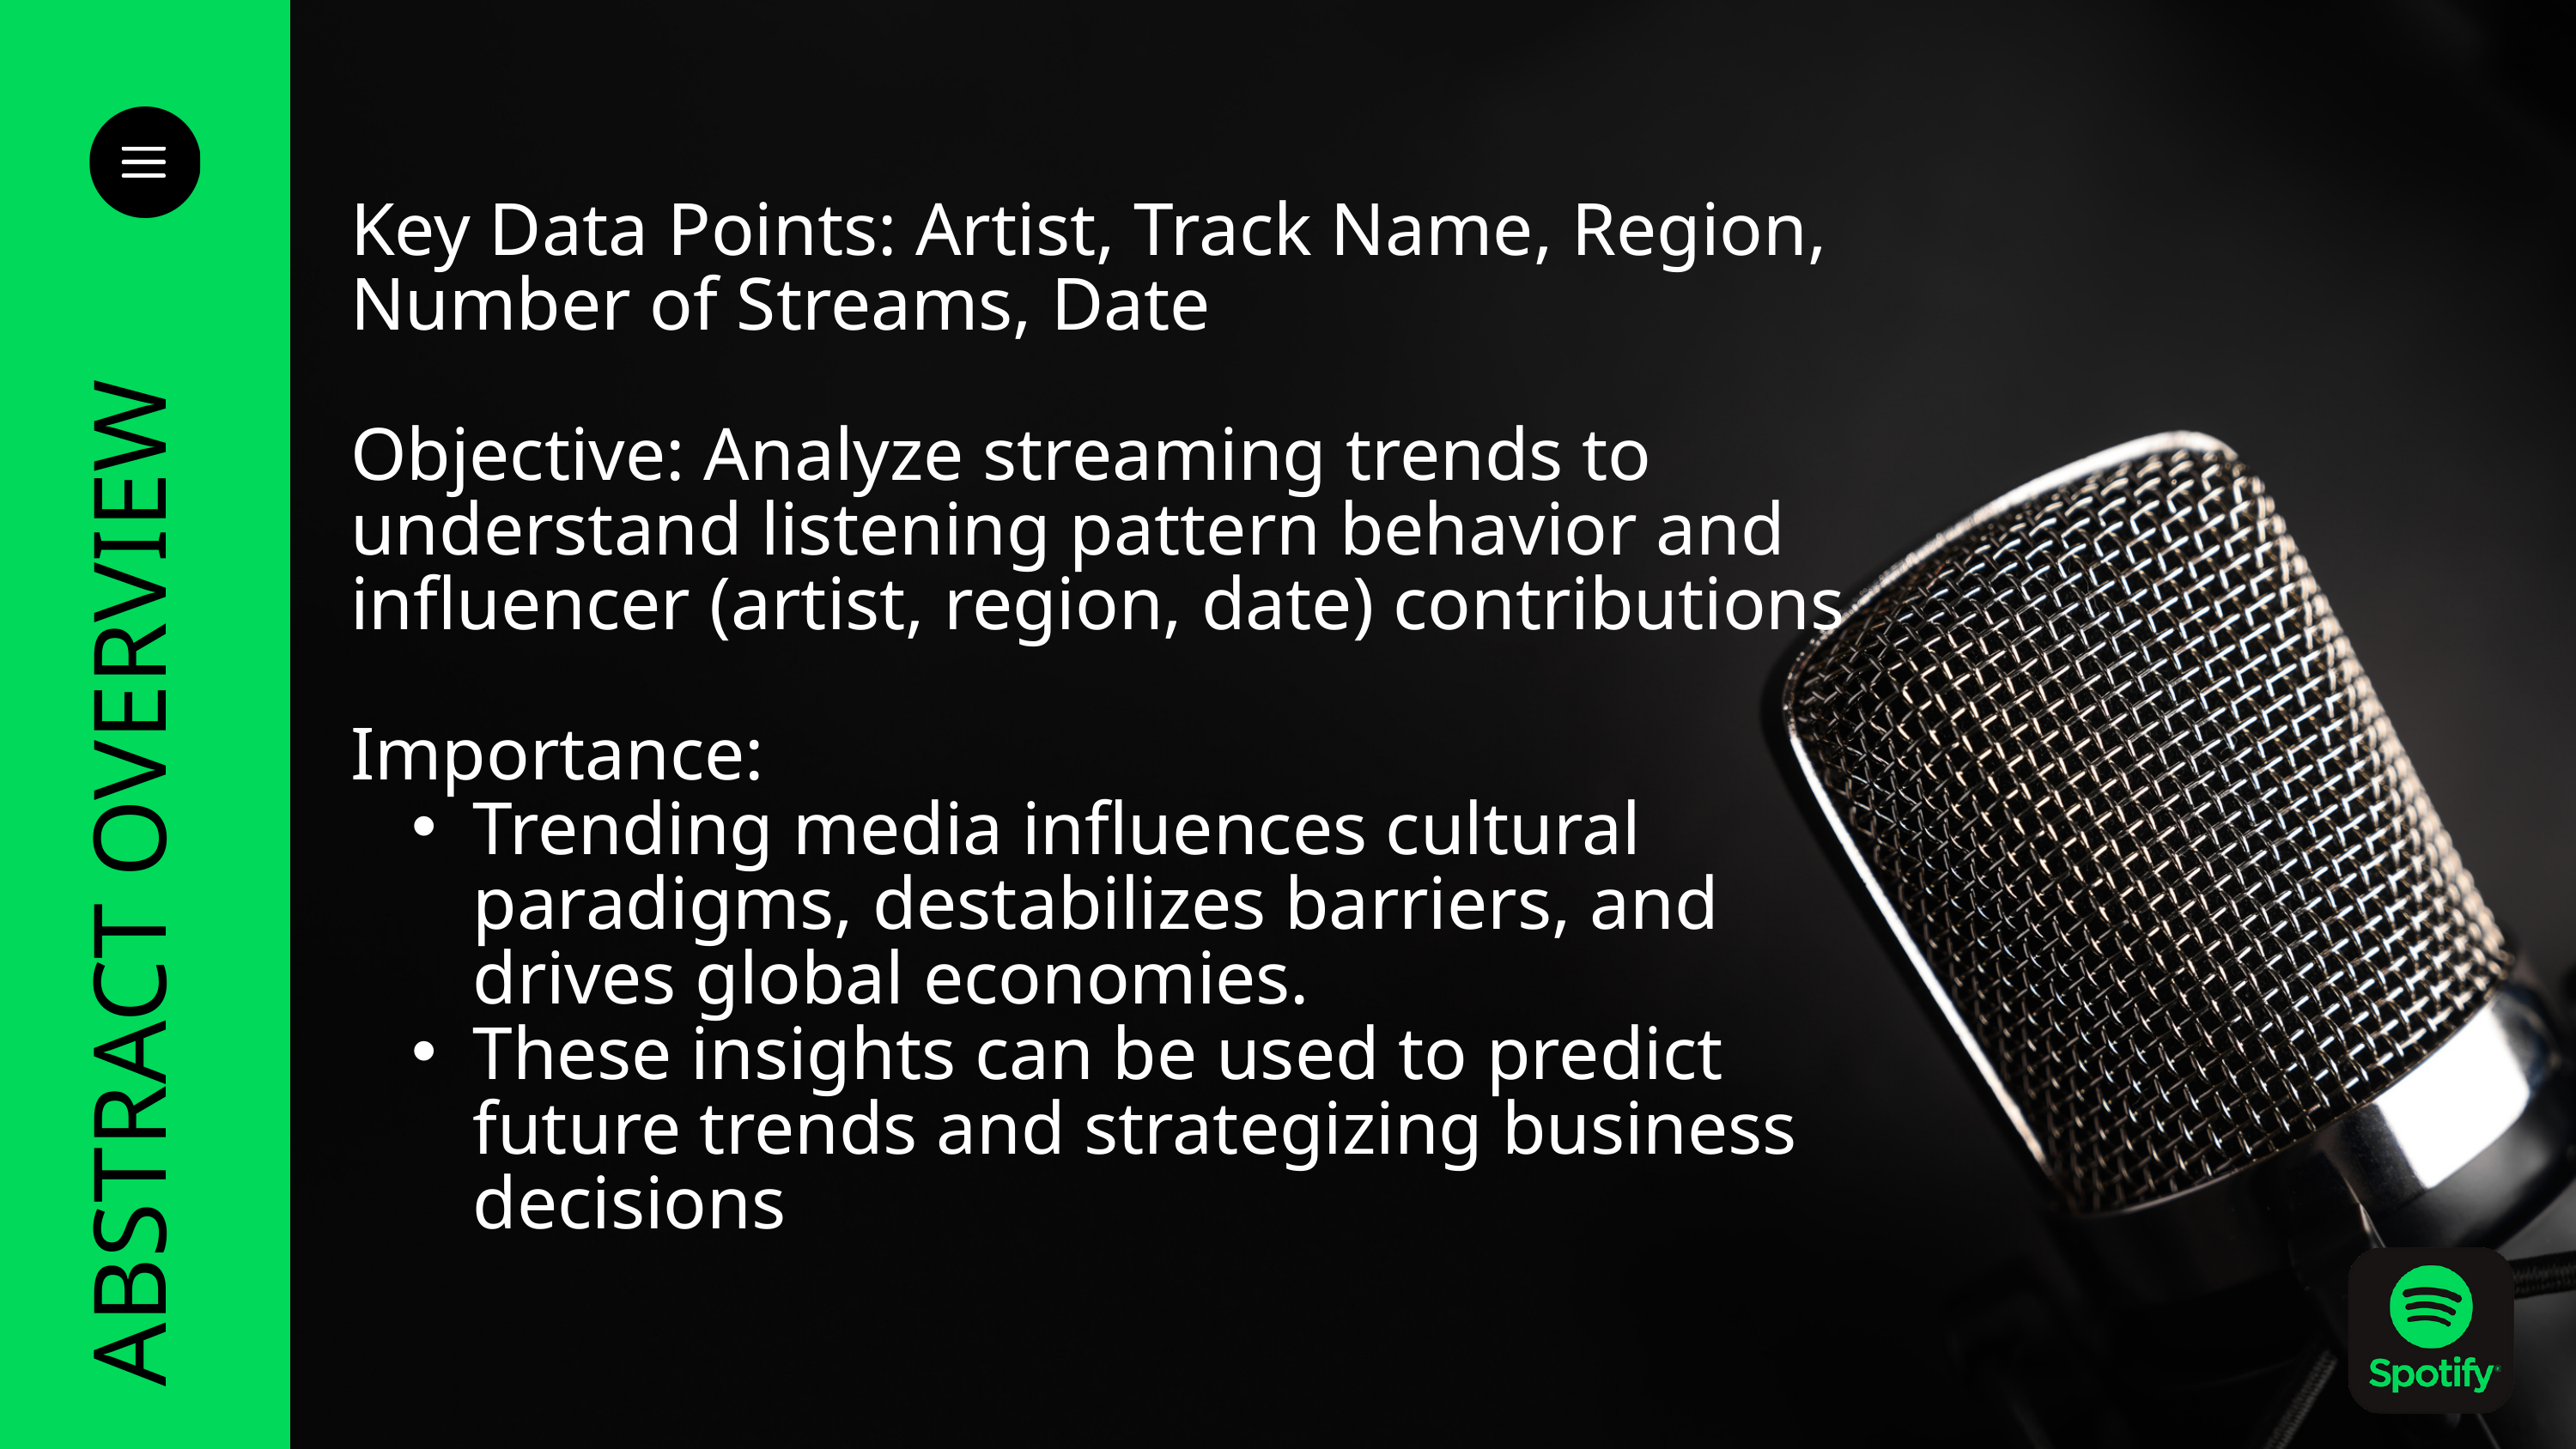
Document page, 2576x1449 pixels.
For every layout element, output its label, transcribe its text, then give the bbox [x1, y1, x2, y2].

text_box [290, 0, 2576, 1449]
text_box [2317, 1236, 2545, 1424]
text_box ABSTRACT OVERVIEW [61, 879, 186, 1387]
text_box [0, 579, 870, 870]
text_box ABSTRACT OVERVIEW [61, 106, 186, 579]
text_box [186, 106, 201, 218]
text_box Key Data Points: Artist, Track Name, Region, Number of Streams, Date Objective: Analyze streaming trends to understand listening pattern behavior and influencer (artist, region, date) contributions Importance: Trending media influences cultural paradigms, destabilizes barriers, and drives global economies. These insights can be used to predict future trends and strategizing business decisions [350, 195, 1880, 1244]
